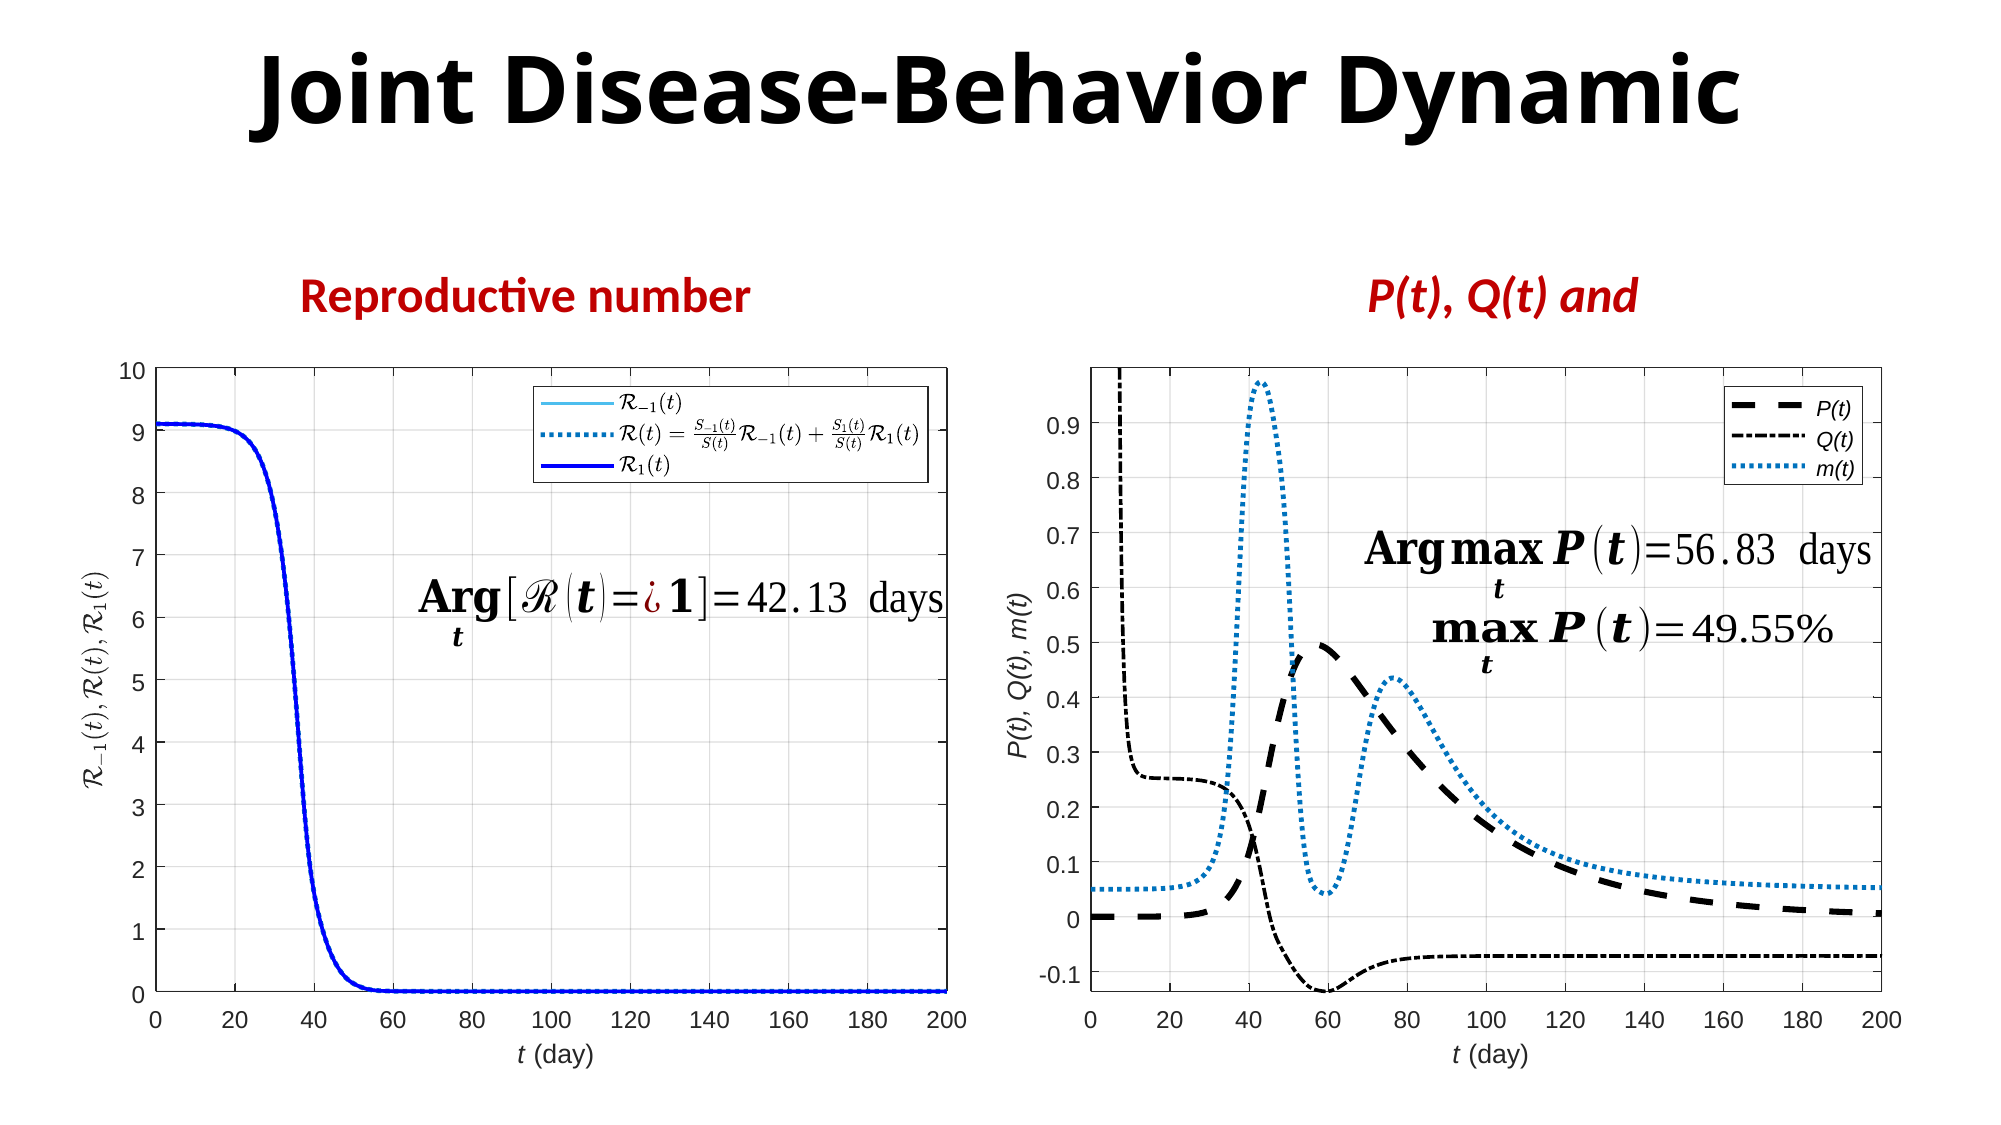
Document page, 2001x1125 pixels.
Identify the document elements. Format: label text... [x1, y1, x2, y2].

text_box Joint Disease-Behavior Dynamic [137, 33, 1863, 152]
text_box Reproductive number [285, 254, 780, 310]
picture [23, 310, 1977, 1075]
